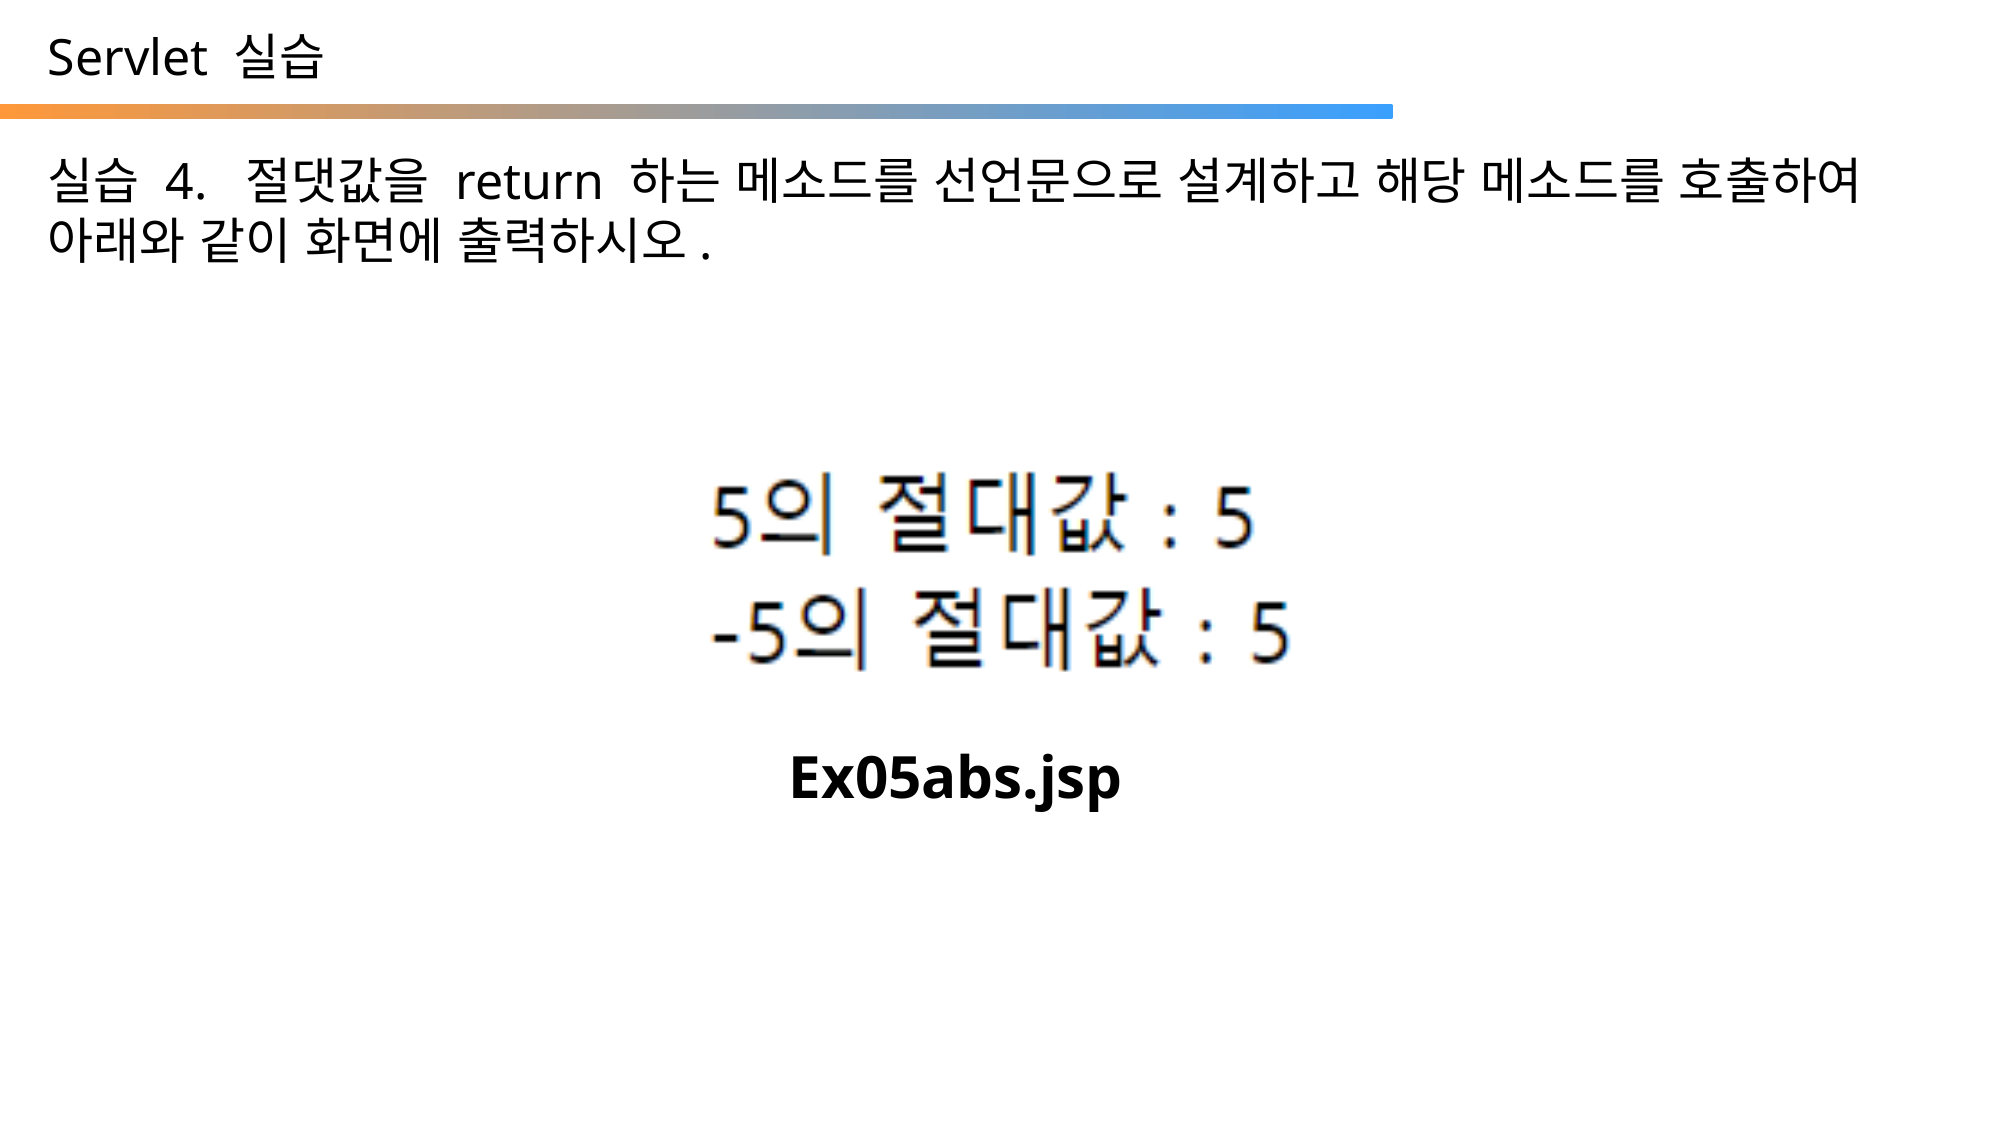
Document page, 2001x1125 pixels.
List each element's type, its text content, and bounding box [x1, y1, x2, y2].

text_box 실습 4. 절댓값을 return 하는 메소드를 선언문으로 설계하고 해당 메소드를 호출하여 아래와 같이 화면에 출력하시오. [32, 141, 1879, 277]
picture [673, 445, 1327, 680]
text_box Servlet 실습 [33, 17, 609, 93]
text_box Ex05abs.jsp [646, 733, 1265, 818]
text_box [0, 104, 1393, 119]
